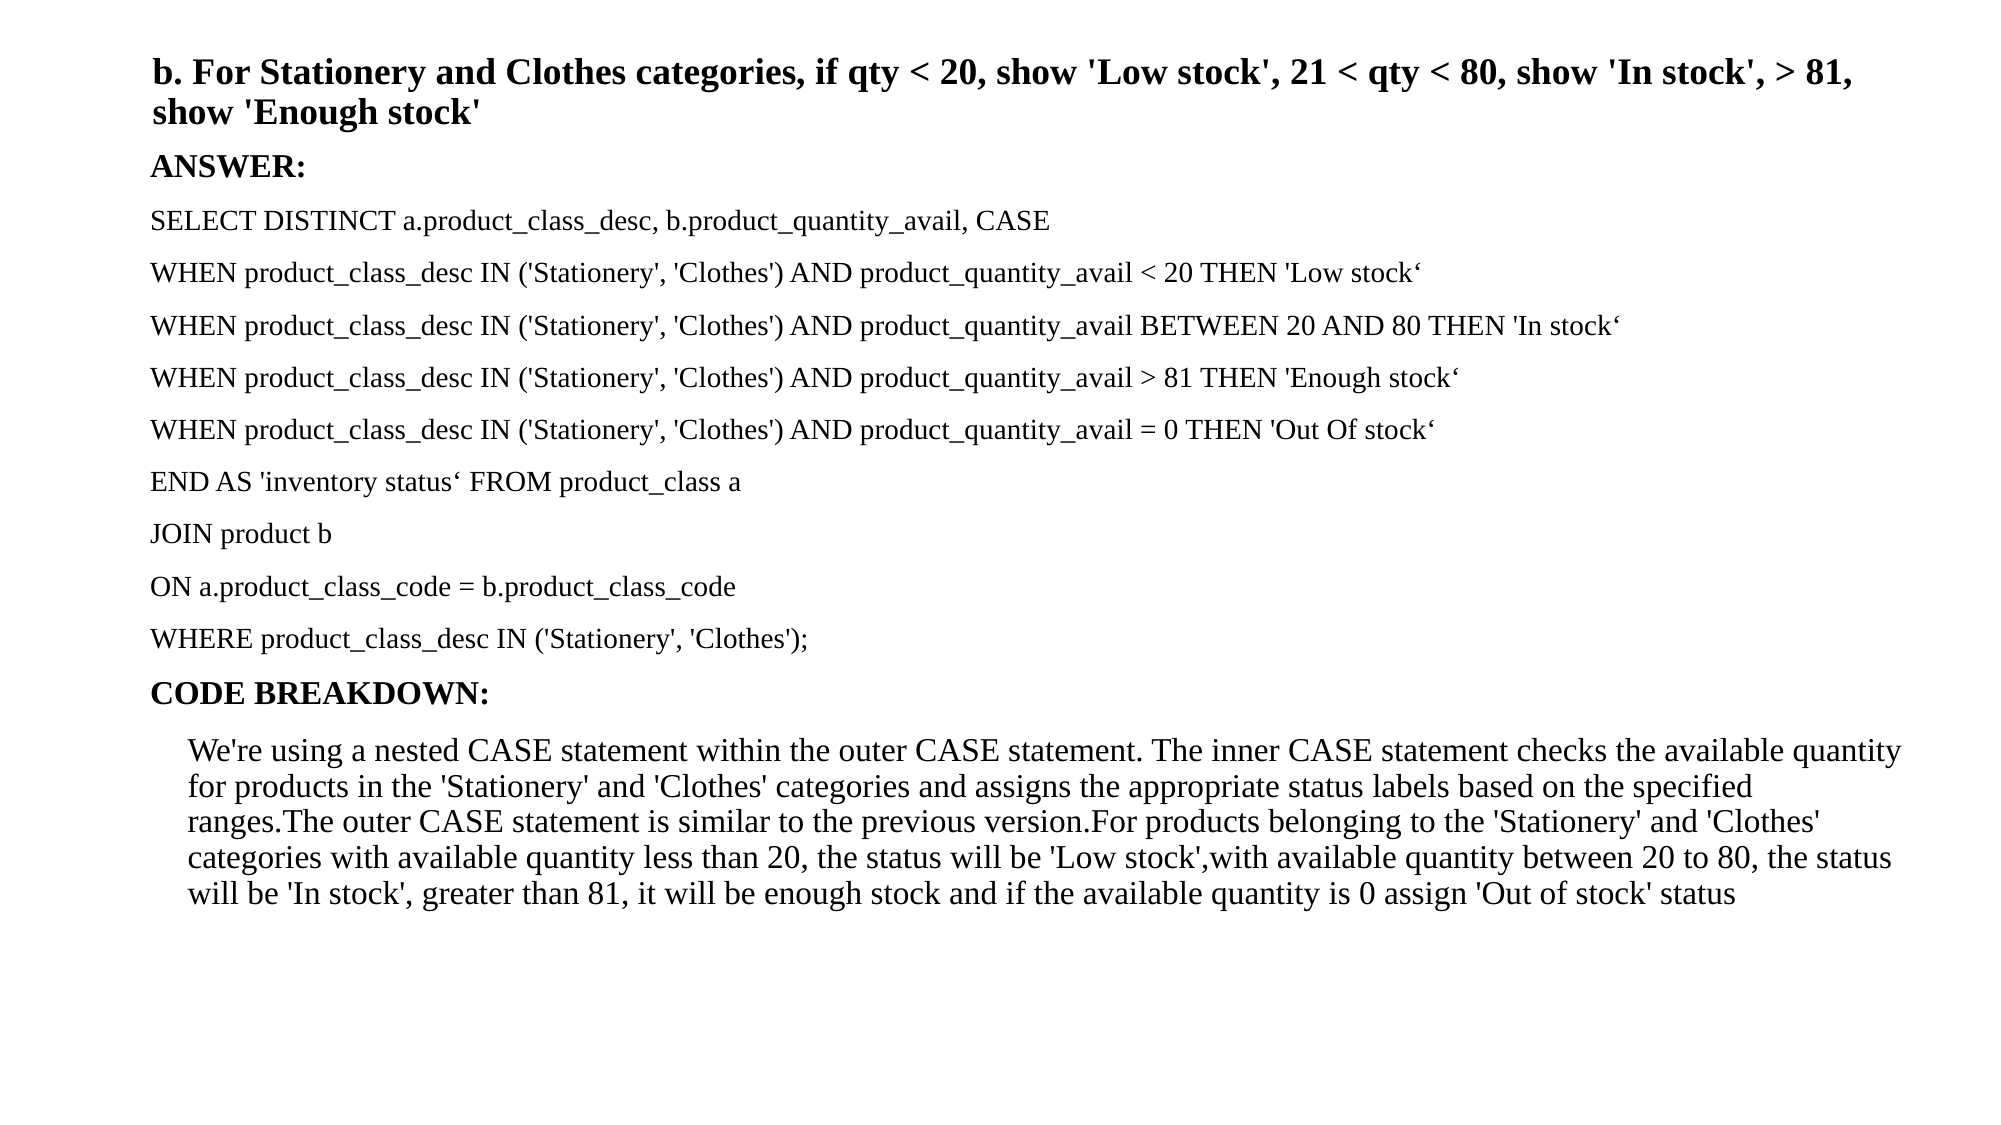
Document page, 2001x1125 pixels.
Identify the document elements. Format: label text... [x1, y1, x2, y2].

title b. For Stationery and Clothes categories, if qty < 20, show 'Low stock', 21 < qty < 80, show 'In stock', > 81, show 'Enough stock' [137, 42, 1926, 142]
list ANSWER: SELECT DISTINCT a.product_class_desc, b.product_quantity_avail, CASE WHEN product_class_desc IN ('Stationery', 'Clothes') AND product_quantity_avail < 20 THEN 'Low stock‘ WHEN product_class_desc IN ('Stationery', 'Clothes') AND product_quantity_avail BETWEEN 20 AND 80 THEN 'In stock‘ WHEN product_class_desc IN ('Stationery', 'Clothes') AND product_quantity_avail > 81 THEN 'Enough stock‘ WHEN product_class_desc IN ('Stationery', 'Clothes') AND product_quantity_avail = 0 THEN 'Out Of stock‘ END AS 'inventory status‘ FROM product_class a JOIN product b ON a.product_class_code = b.product_class_code WHERE product_class_desc IN ('Stationery', 'Clothes'); CODE BREAKDOWN: We're using a nested CASE statement within the outer CASE statement. The inner CASE statement checks the available quantity for products in the 'Stationery' and 'Clothes' categories and assigns the appropriate status labels based on the specified ranges.The outer CASE statement is similar to the previous version.For products belonging to the 'Stationery' and 'Clothes' categories with available quantity less than 20, the status will be 'Low stock',with available quantity between 20 to 80, the status will be 'In stock', greater than 81, it will be enough stock and if the available quantity is 0 assign 'Out of stock' status [135, 141, 1923, 1070]
